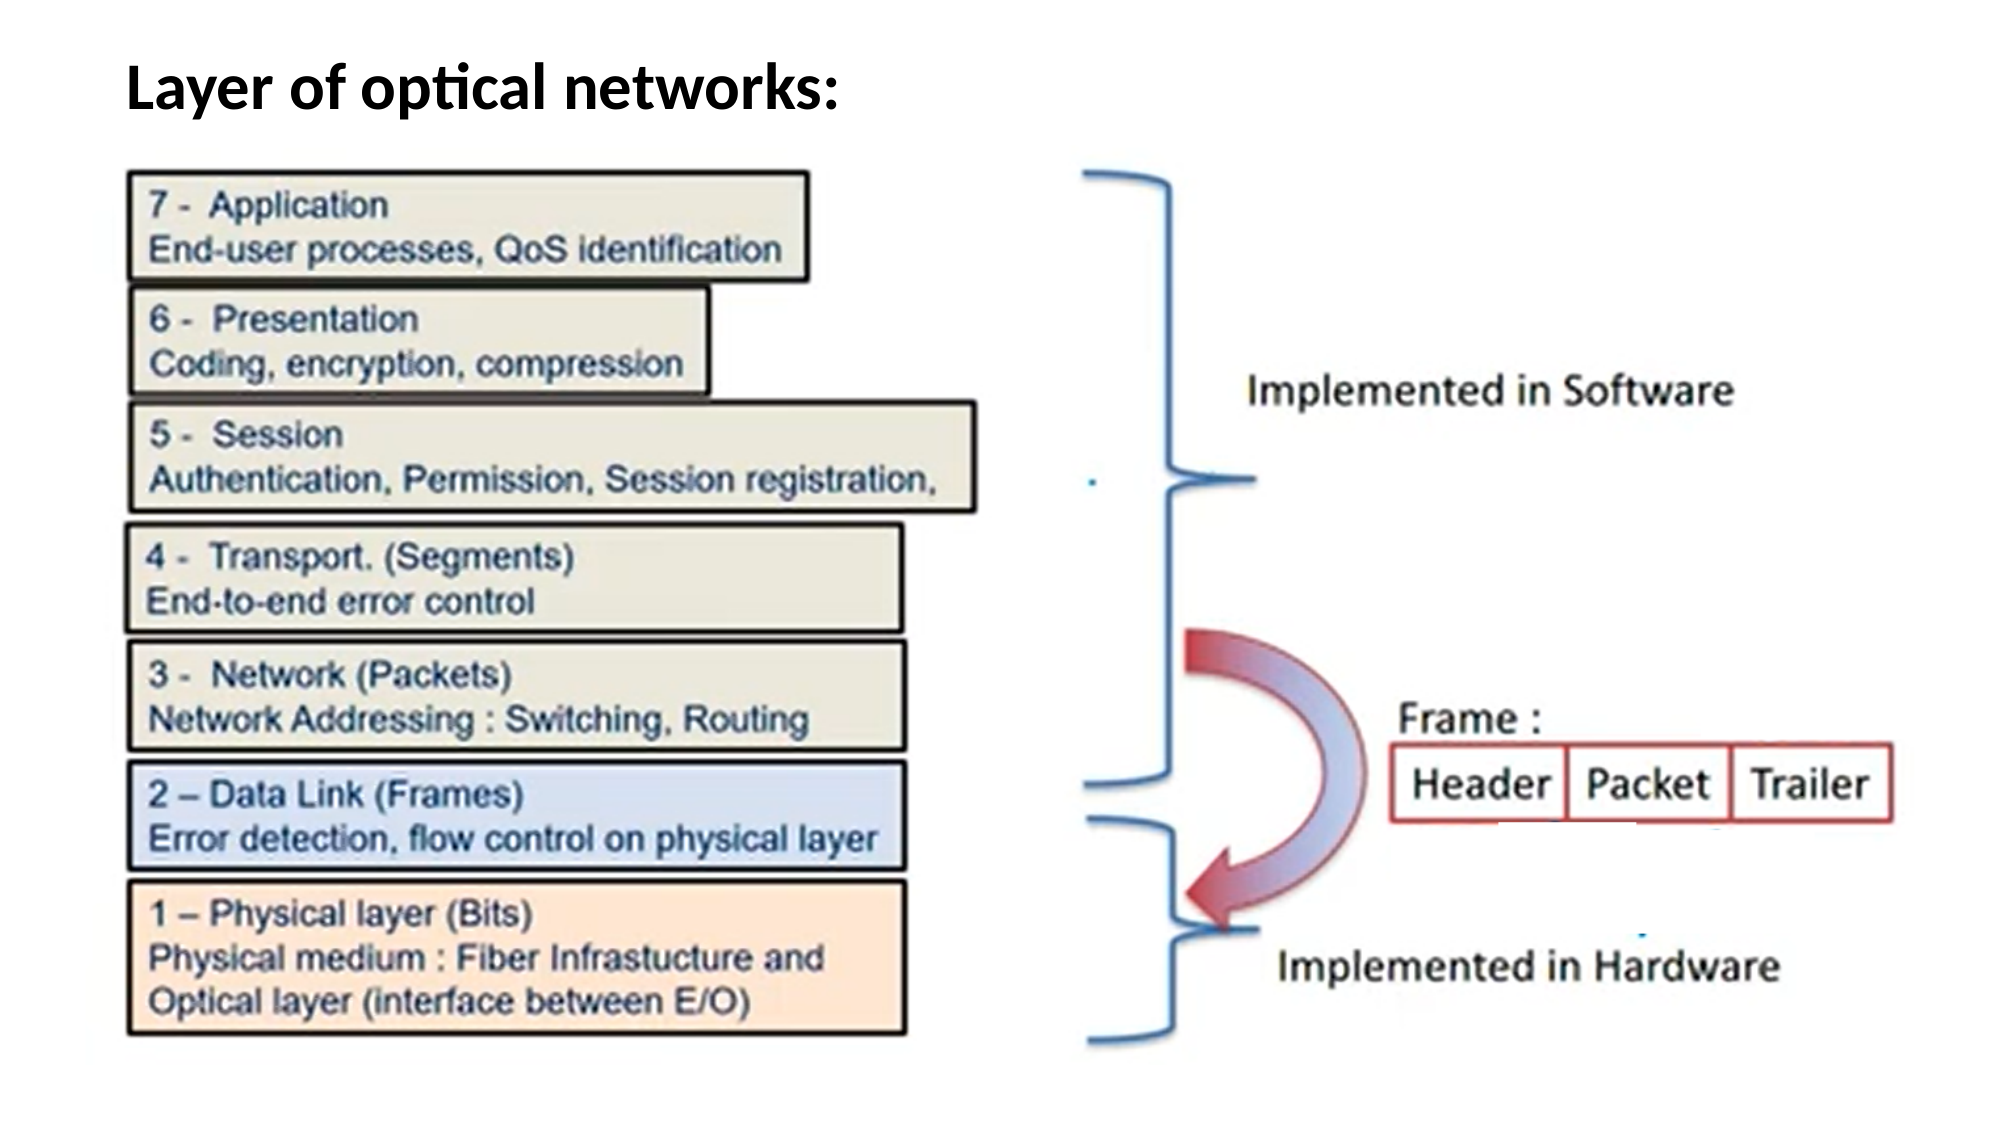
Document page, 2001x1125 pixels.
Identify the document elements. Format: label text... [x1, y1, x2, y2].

text_box Layer of optical networks: [111, 35, 1042, 106]
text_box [85, 106, 1915, 1066]
